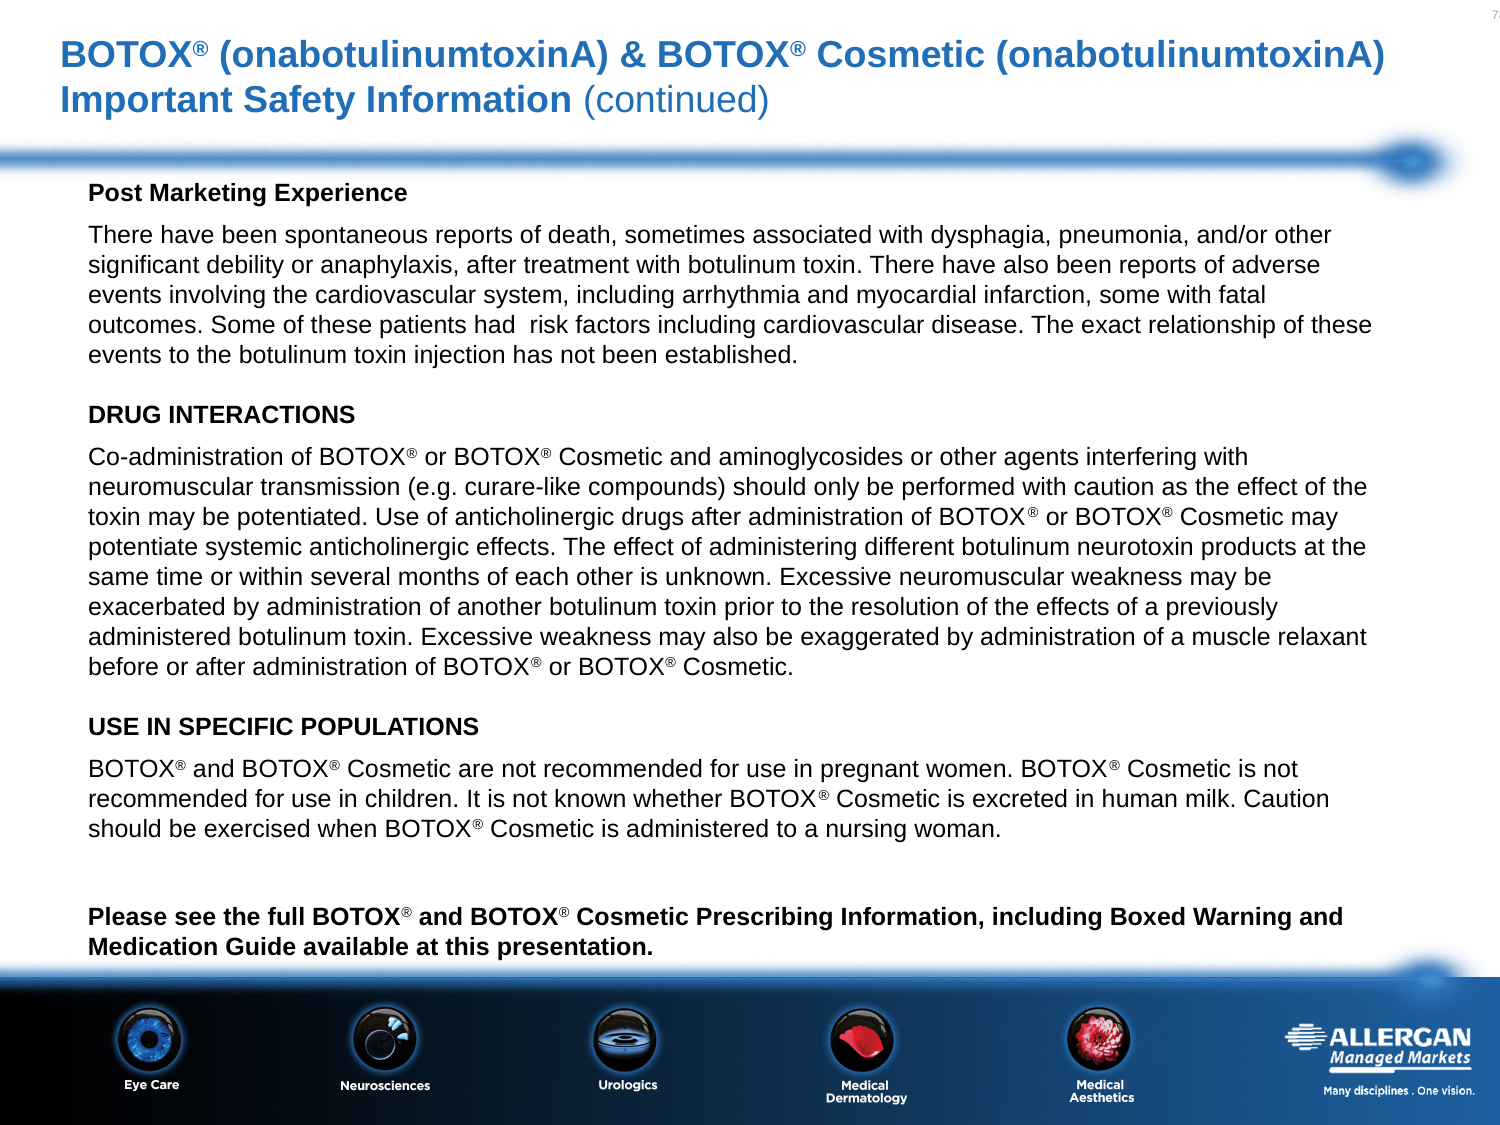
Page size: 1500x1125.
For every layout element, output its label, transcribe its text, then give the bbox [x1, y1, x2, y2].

picture [0, 0, 1500, 220]
text_box Please see the full BOTOX® and BOTOX® Cosmetic Prescribing Information, including Boxed Warning and Medication Guide available at this presentation. [73, 892, 1433, 968]
title BOTOX® (onabotulinumtoxinA) & BOTOX® Cosmetic (onabotulinumtoxinA) Important Safety Information (continued) [45, 0, 1495, 150]
list Post Marketing Experience There have been spontaneous reports of death, sometimes associated with dysphagia, pneumonia, and/or other significant debility or anaphylaxis, after treatment with botulinum toxin. There have also been reports of adverse events involving the cardiovascular system, including arrhythmia and myocardial infarction, some with fatal outcomes. Some of these patients had risk factors including cardiovascular disease. The exact relationship of these events to the botulinum toxin injection has not been established. DRUG INTERACTIONS Co-administration of BOTOX® or BOTOX® Cosmetic and aminoglycosides or other agents interfering with neuromuscular transmission (e.g. curare-like compounds) should only be performed with caution as the effect of the toxin may be potentiated. Use of anticholinergic drugs after administration of BOTOX® or BOTOX® Cosmetic may potentiate systemic anticholinergic effects. The effect of administering different botulinum neurotoxin products at the same time or within several months of each other is unknown. Excessive neuromuscular weakness may be exacerbated by administration of another botulinum toxin prior to the resolution of the effects of a previously administered botulinum toxin. Excessive weakness may also be exaggerated by administration of a muscle relaxant before or after administration of BOTOX® or BOTOX® Cosmetic. USE IN SPECIFIC POPULATIONS BOTOX® and BOTOX® Cosmetic are not recommended for use in pregnant women. BOTOX® Cosmetic is not recommended for use in children. It is not known whether BOTOX® Cosmetic is excreted in human milk. Caution should be exercised when BOTOX® Cosmetic is administered to a nursing woman. [73, 168, 1394, 711]
picture [0, 930, 1500, 1125]
